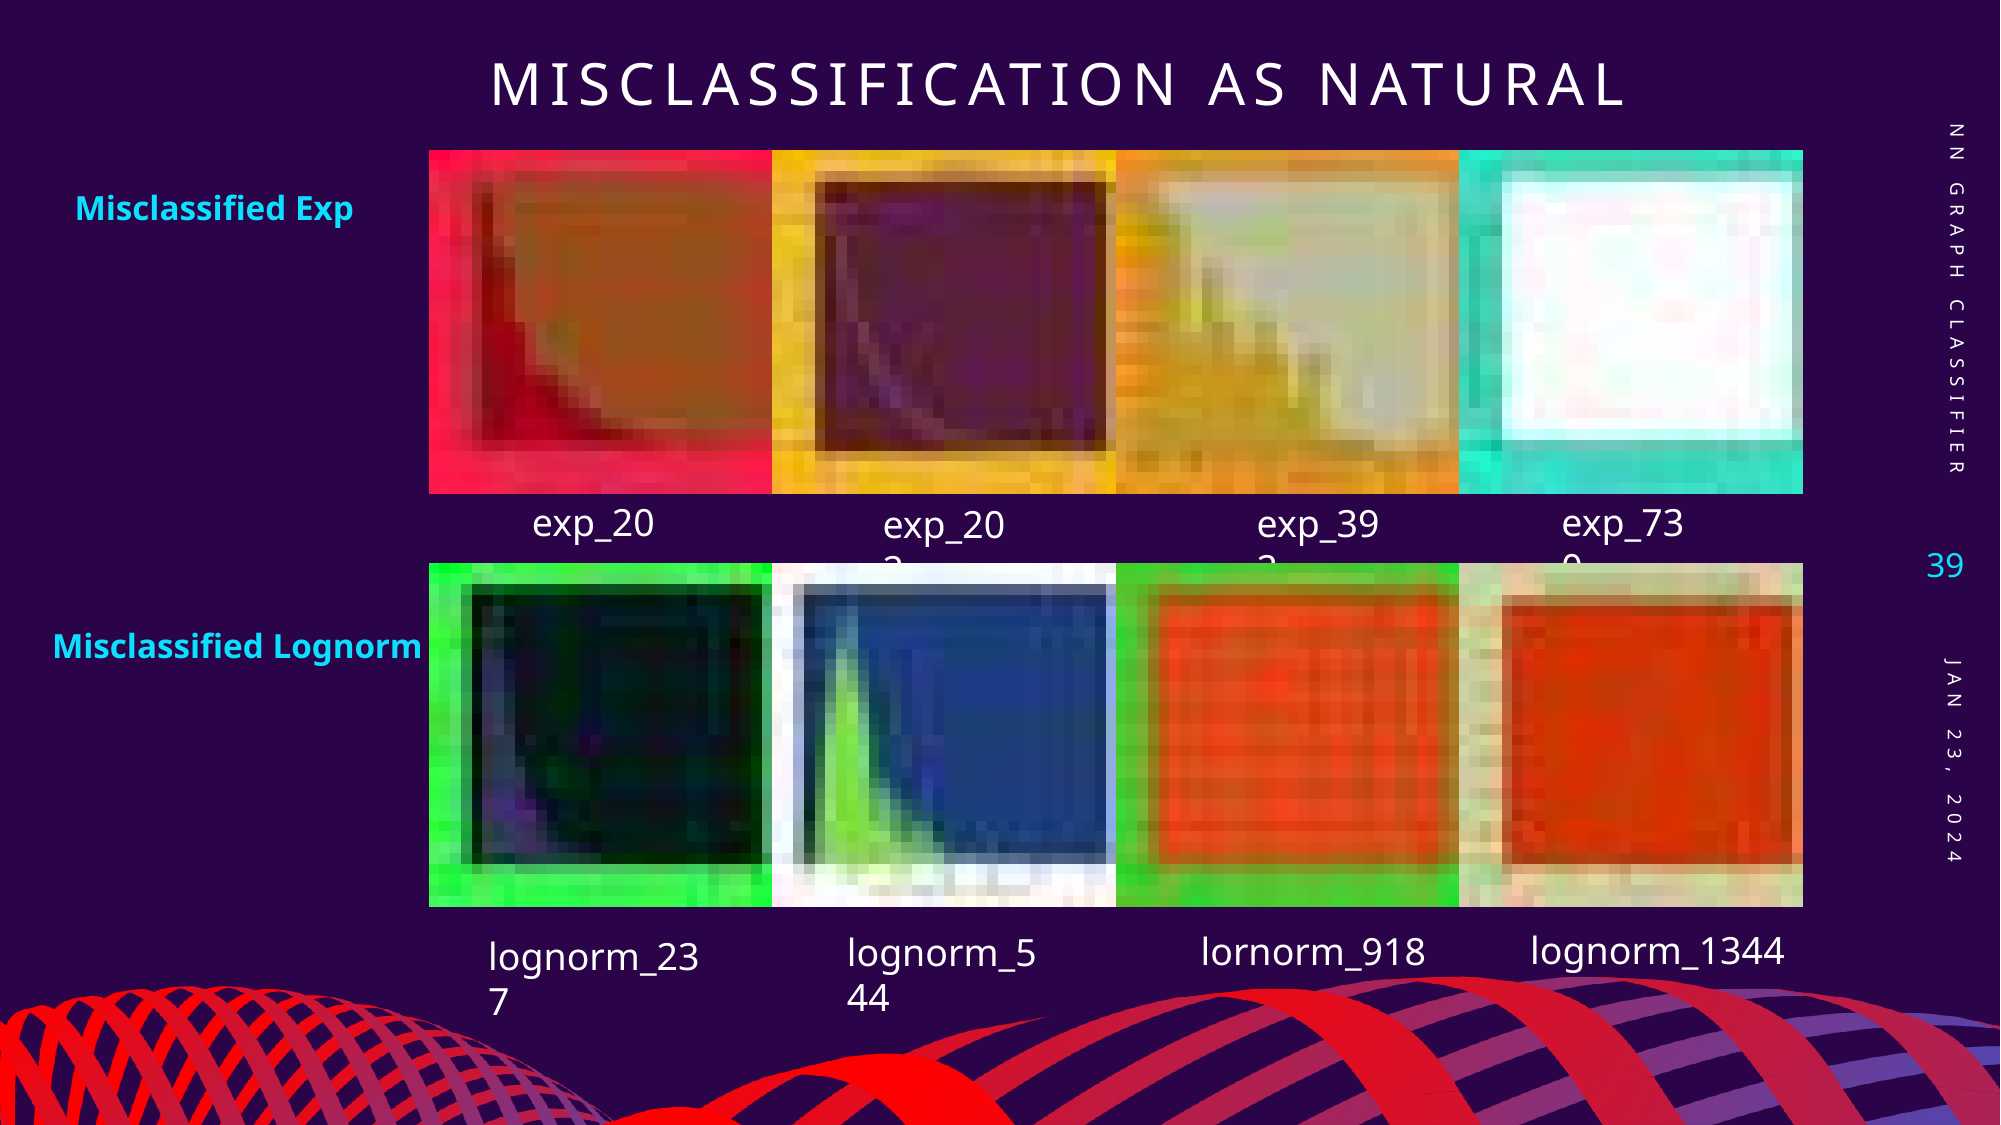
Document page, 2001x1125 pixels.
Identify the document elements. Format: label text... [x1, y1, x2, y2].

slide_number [1925, 645, 1986, 1080]
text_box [429, 563, 1813, 987]
text_box Misclassified Lognorm [37, 597, 429, 673]
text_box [429, 150, 1803, 555]
title Misclassification as natural [450, 47, 1665, 143]
picture [0, 0, 2000, 1125]
text_box Misclassified Exp [59, 159, 429, 235]
footer NN Graph Classifier [1926, 33, 1987, 489]
slide_number 39 [1889, 519, 1980, 615]
